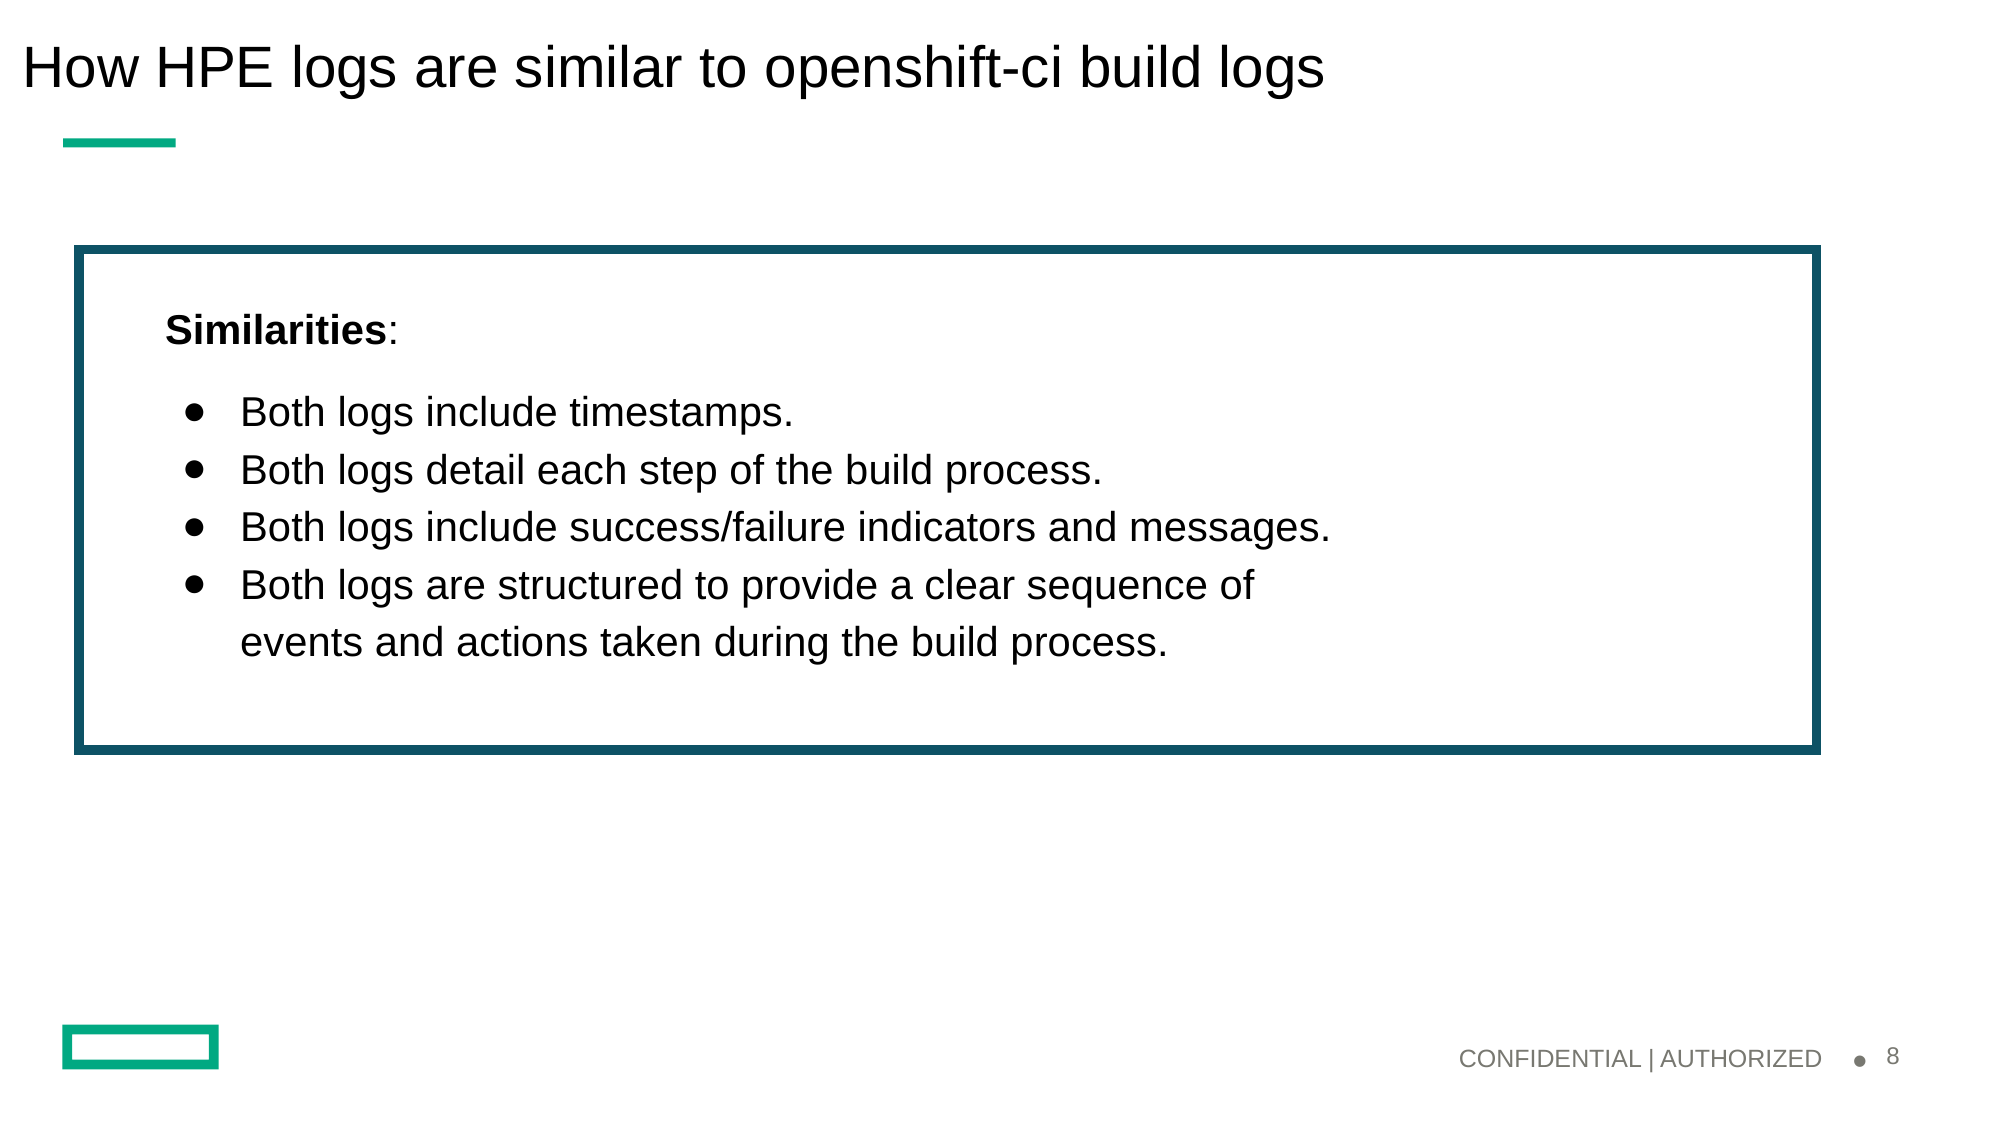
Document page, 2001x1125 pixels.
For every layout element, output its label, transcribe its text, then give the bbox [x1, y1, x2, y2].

slide_number ‹#› [1837, 1033, 1950, 1094]
footer CONFIDENTIAL | AUTHORIZED [610, 1005, 1838, 1073]
text_box [79, 249, 1817, 750]
title How HPE logs are similar to openshift-ci build logs [7, 35, 1894, 102]
